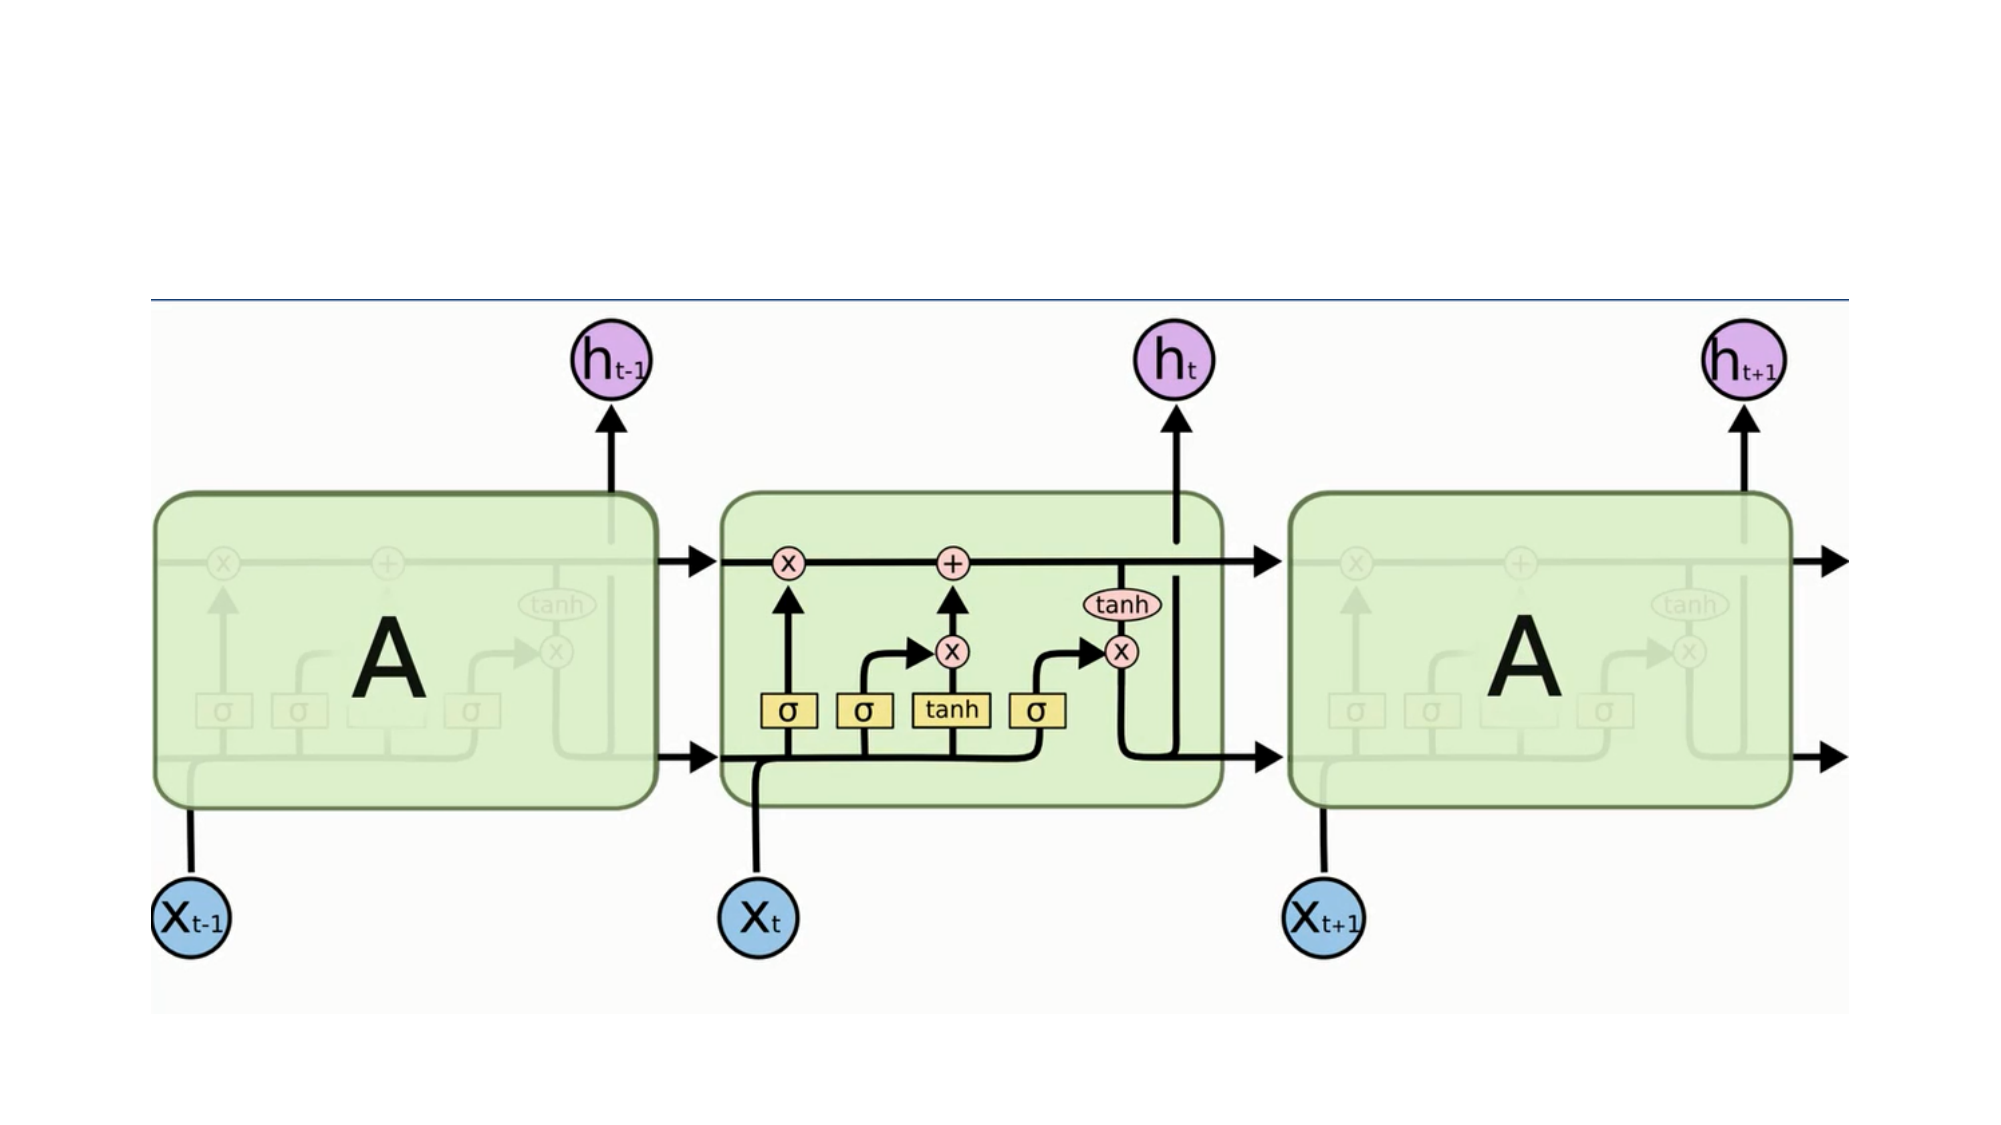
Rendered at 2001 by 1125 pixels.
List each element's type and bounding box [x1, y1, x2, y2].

list [151, 299, 1849, 1014]
